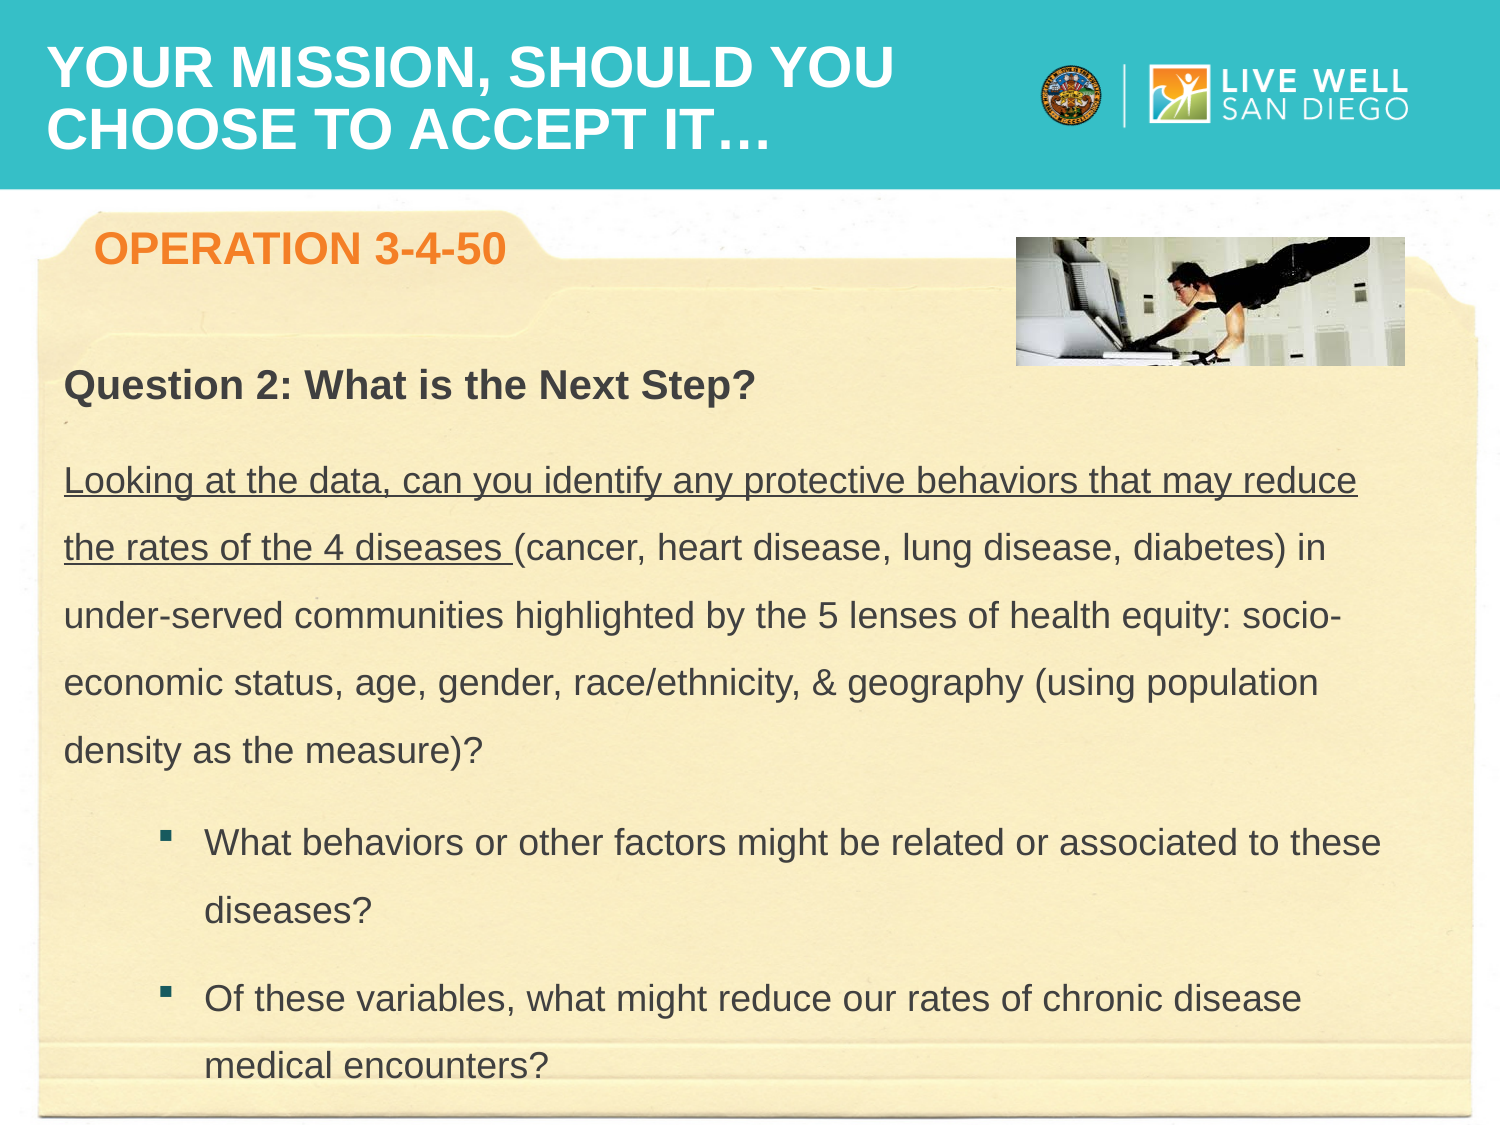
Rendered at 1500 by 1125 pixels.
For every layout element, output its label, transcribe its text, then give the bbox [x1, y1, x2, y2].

picture [0, 0, 1500, 1125]
title Your Mission, Should you choose to accept it… [46, 41, 1049, 163]
